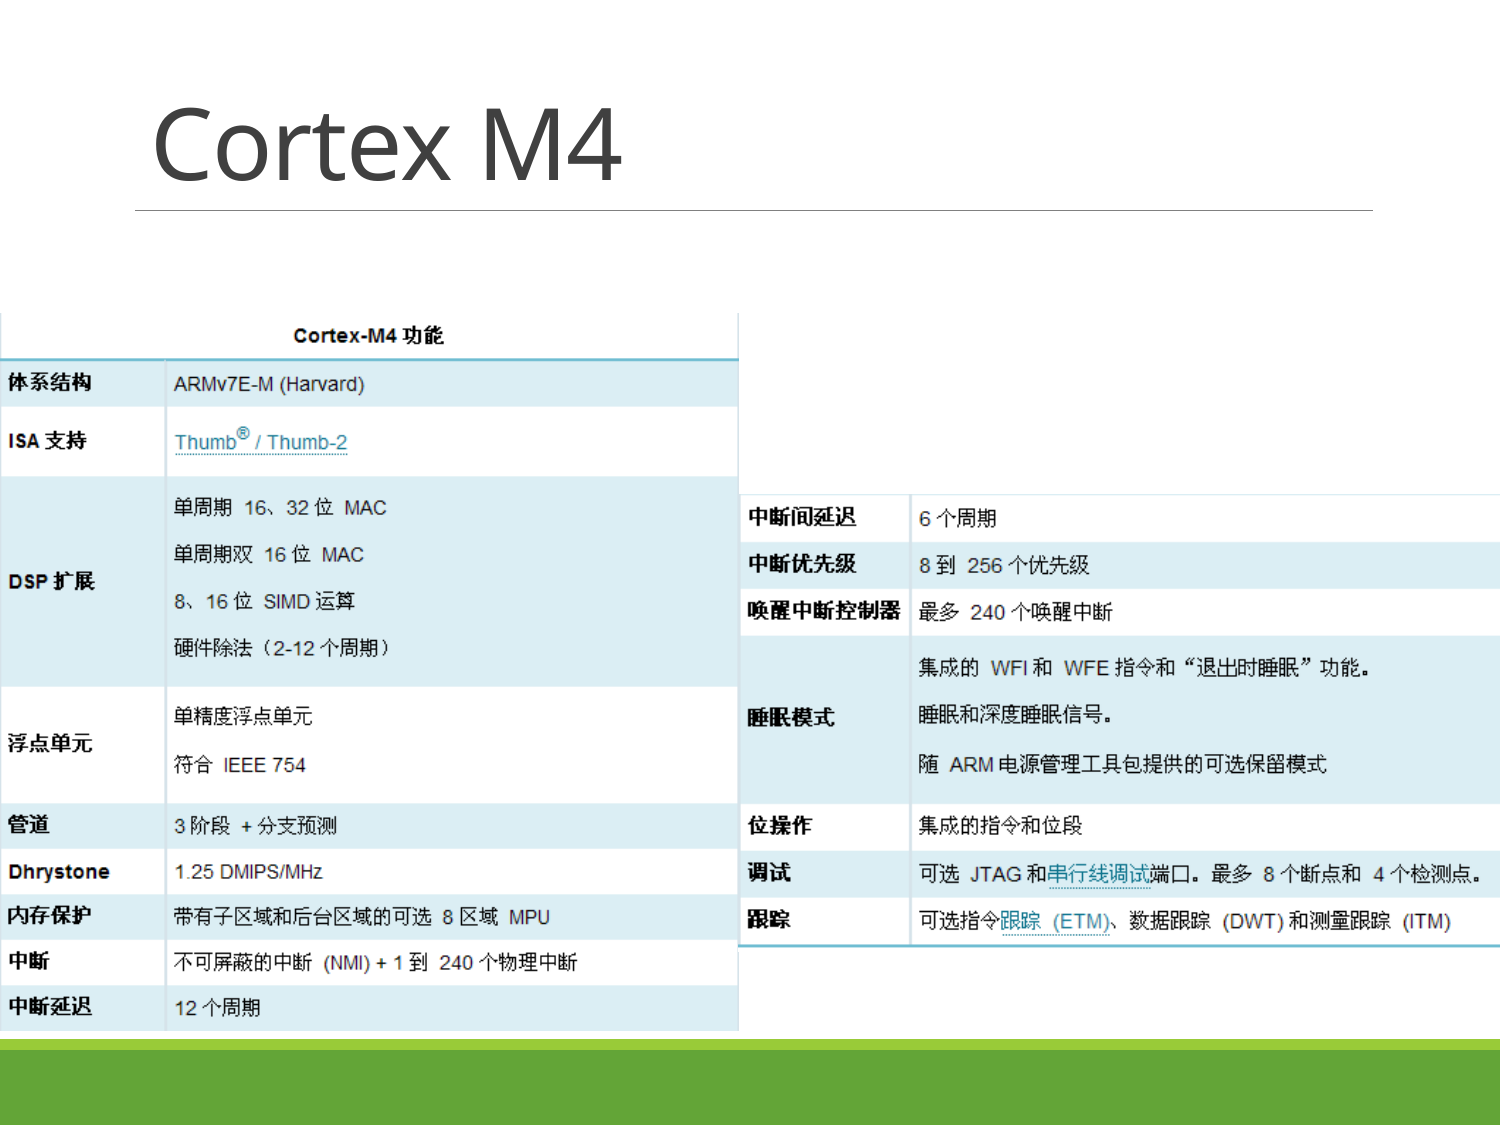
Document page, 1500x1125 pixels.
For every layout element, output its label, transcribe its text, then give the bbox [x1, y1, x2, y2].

picture [738, 493, 1500, 952]
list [0, 313, 740, 1031]
title Cortex M4 [135, 47, 1373, 209]
